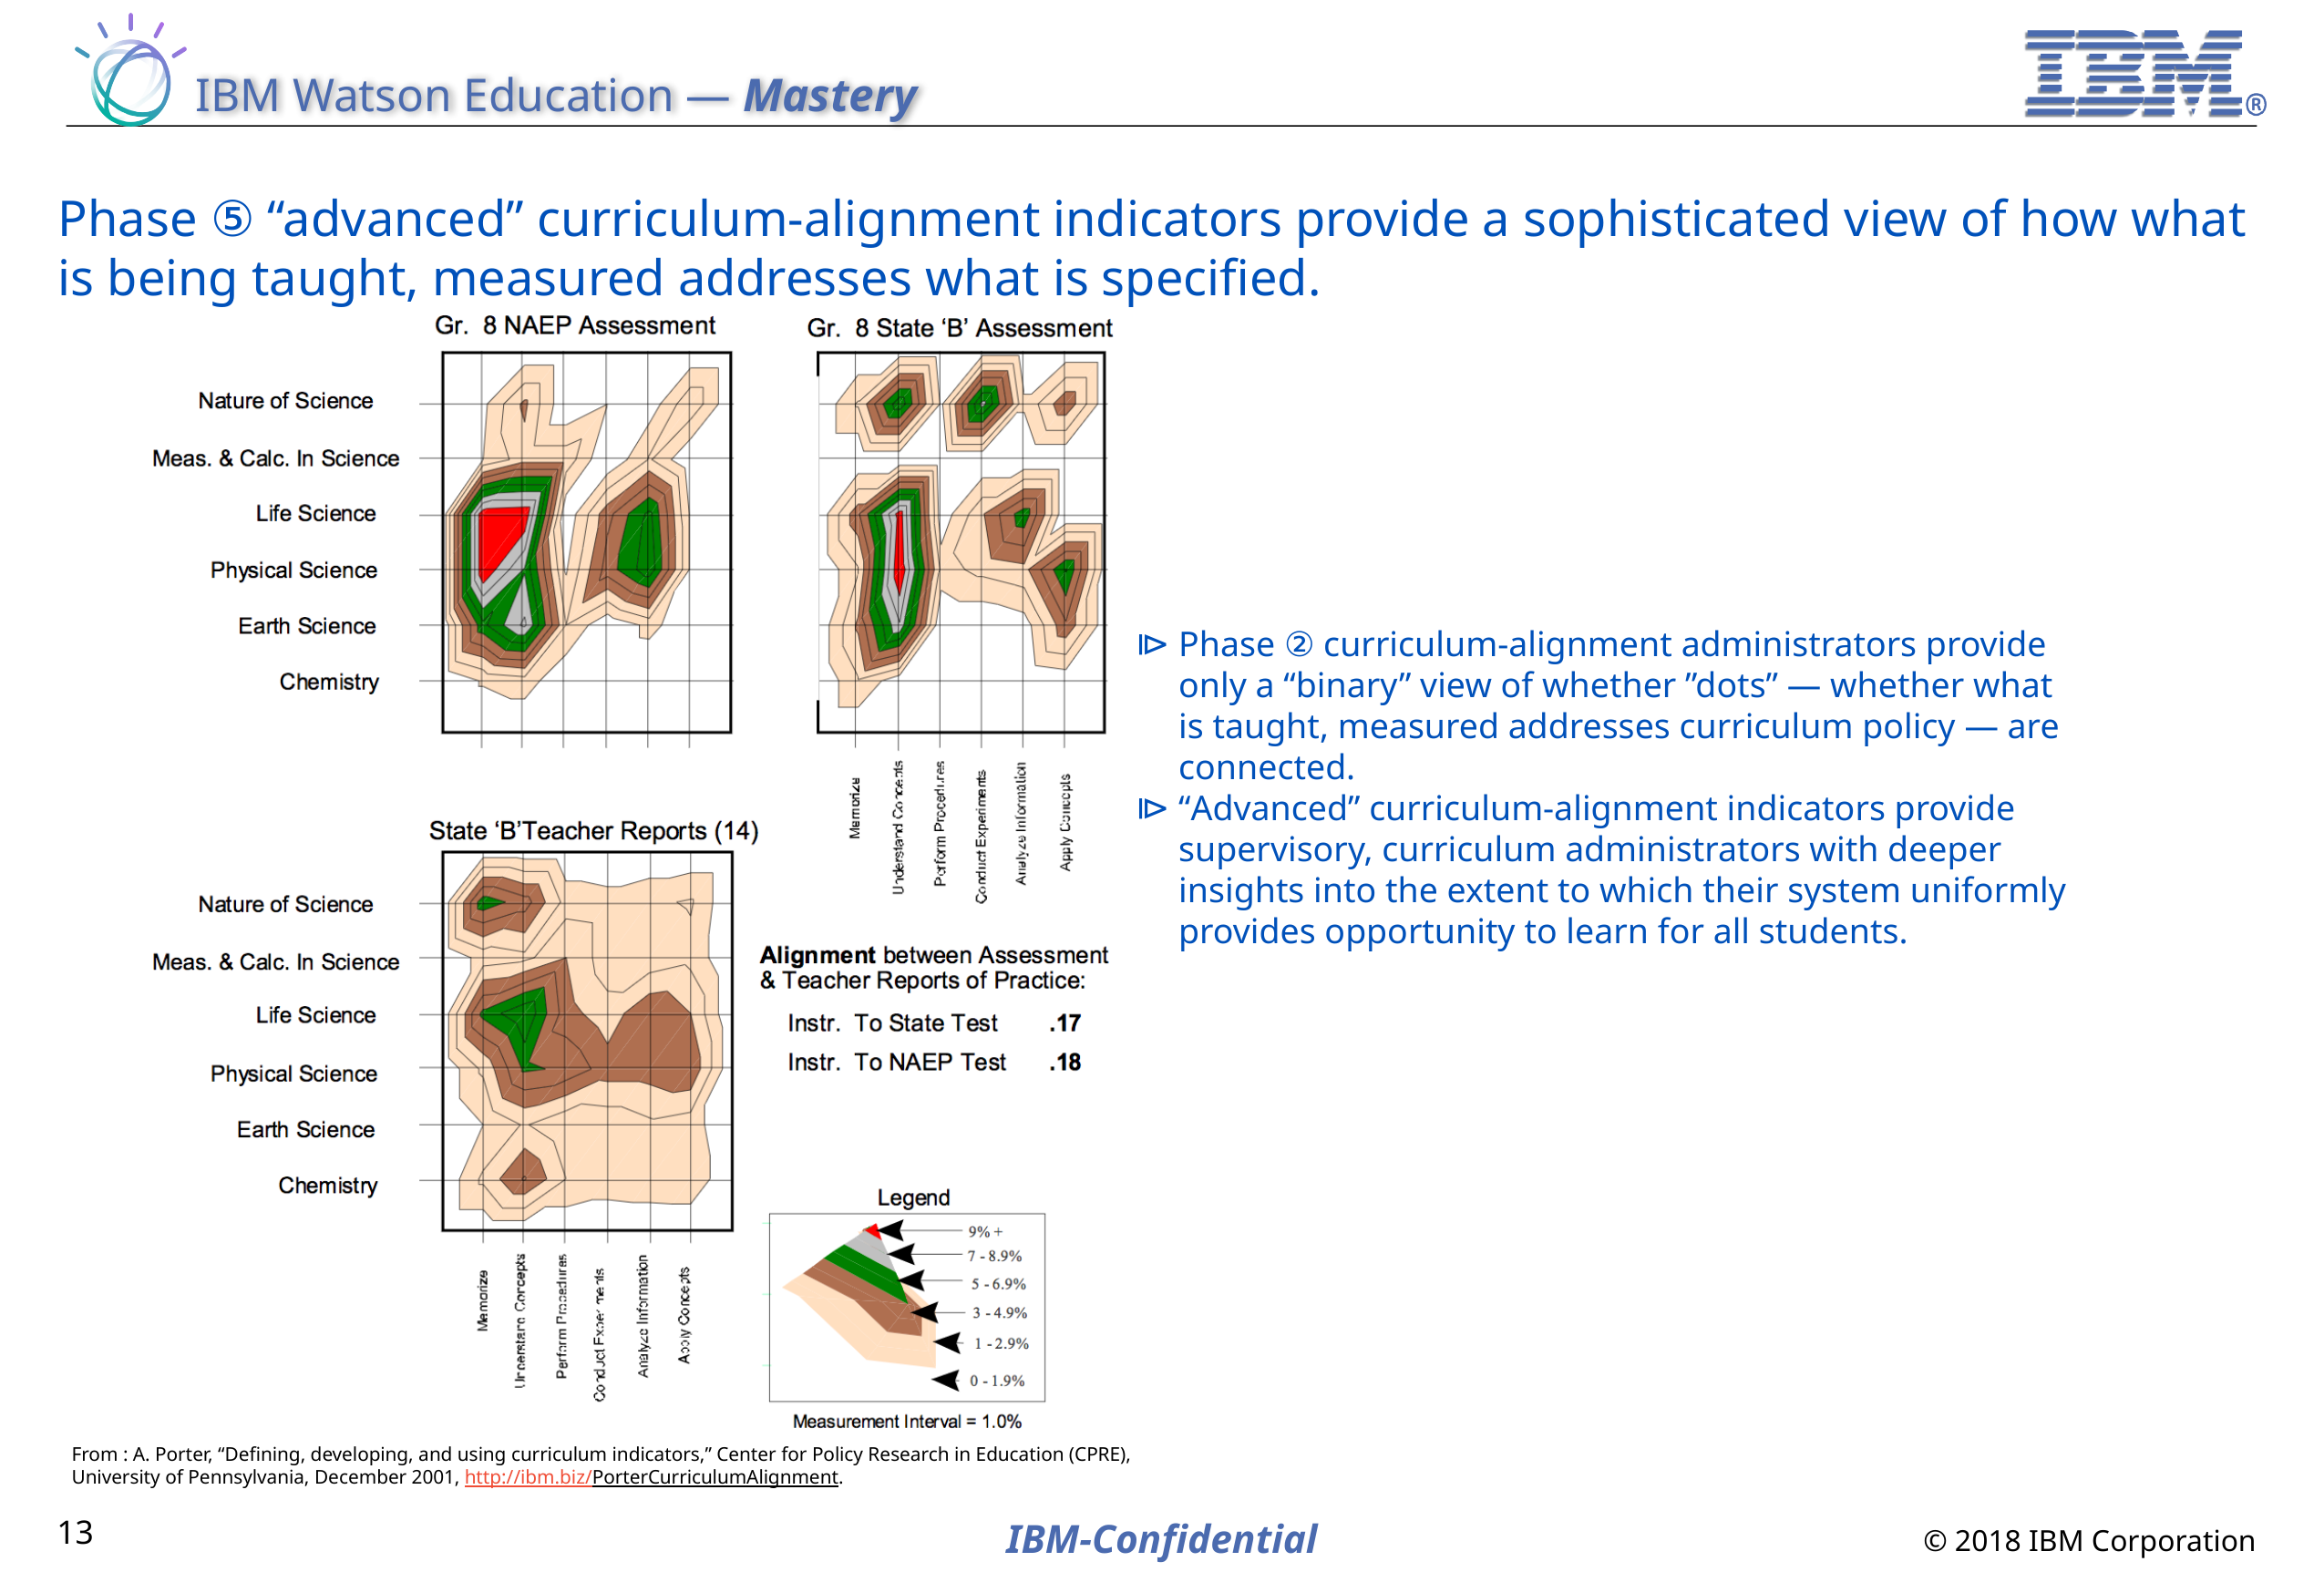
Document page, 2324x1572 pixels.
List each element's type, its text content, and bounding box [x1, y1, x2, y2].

title Phase ⑤ “advanced” curriculum-alignment indicators provide a sophisticated view of how what is being taught, measured addresses what is specified. [57, 139, 2267, 313]
picture [75, 13, 187, 127]
picture [2023, 30, 2267, 118]
text_box From : A. Porter, “Defining, developing, and using curriculum indicators,” Center for Policy Research in Education (CPRE), University of Pennsylvania, December 2001, http://ibm.biz/PorterCurriculumAlignment. [57, 1435, 1162, 1498]
text_box Phase ② curriculum-alignment administrators provide only a “binary” view of whether ”dots” — whether what is taught, measured addresses curriculum policy — are connected. “Advanced” curriculum-alignment indicators provide supervisory, curriculum administrators with deeper insights into the extent to which their system uniformly provides opportunity to learn for all students. [1126, 615, 2097, 957]
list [147, 312, 1123, 1436]
